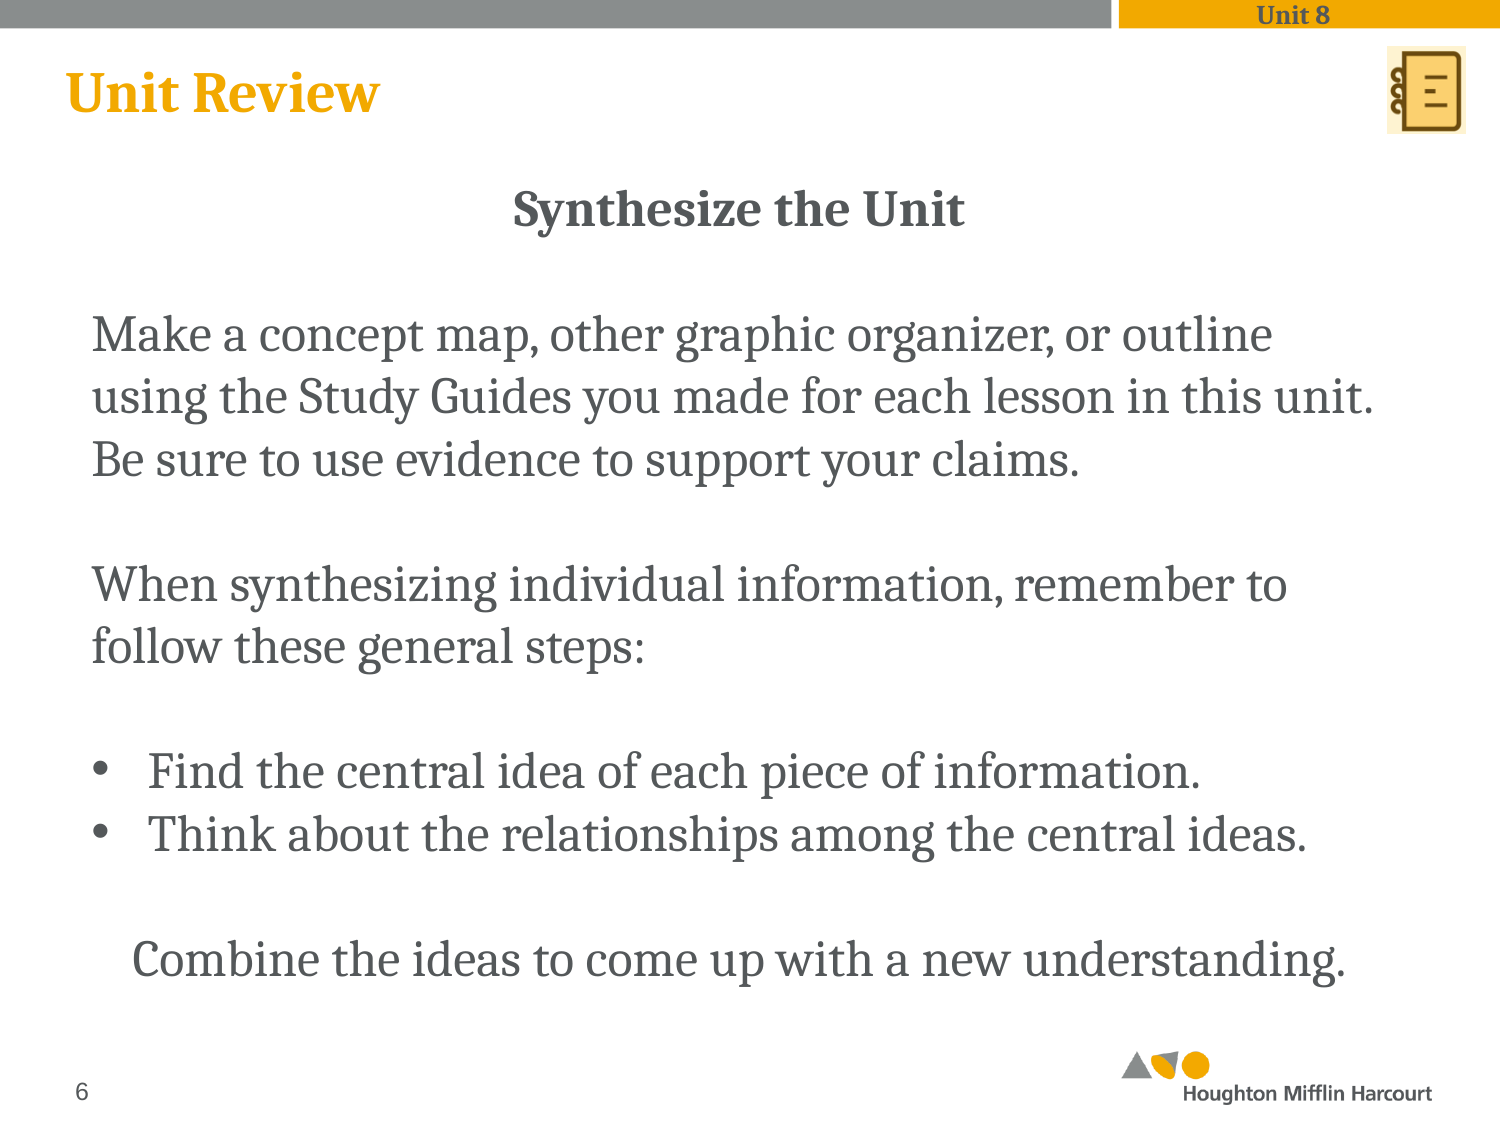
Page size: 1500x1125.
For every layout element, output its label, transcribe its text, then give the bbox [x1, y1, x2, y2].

picture [1119, 1049, 1434, 1107]
picture [1387, 46, 1466, 134]
text_box Unit 8 [1241, 0, 1348, 38]
slide_number ‹#› [75, 1045, 187, 1106]
text_box Synthesize the Unit Make a concept map, other graphic organizer, or outline using the Study Guides you made for each lesson in this unit. Be sure to use evidence to support your claims. When synthesizing individual information, remember to follow these general steps: Find the central idea of each piece of information. Think about the relationships among the central ideas. Combine the ideas to come up with a new understanding. [76, 166, 1404, 1003]
title Unit Review [64, 46, 1415, 150]
